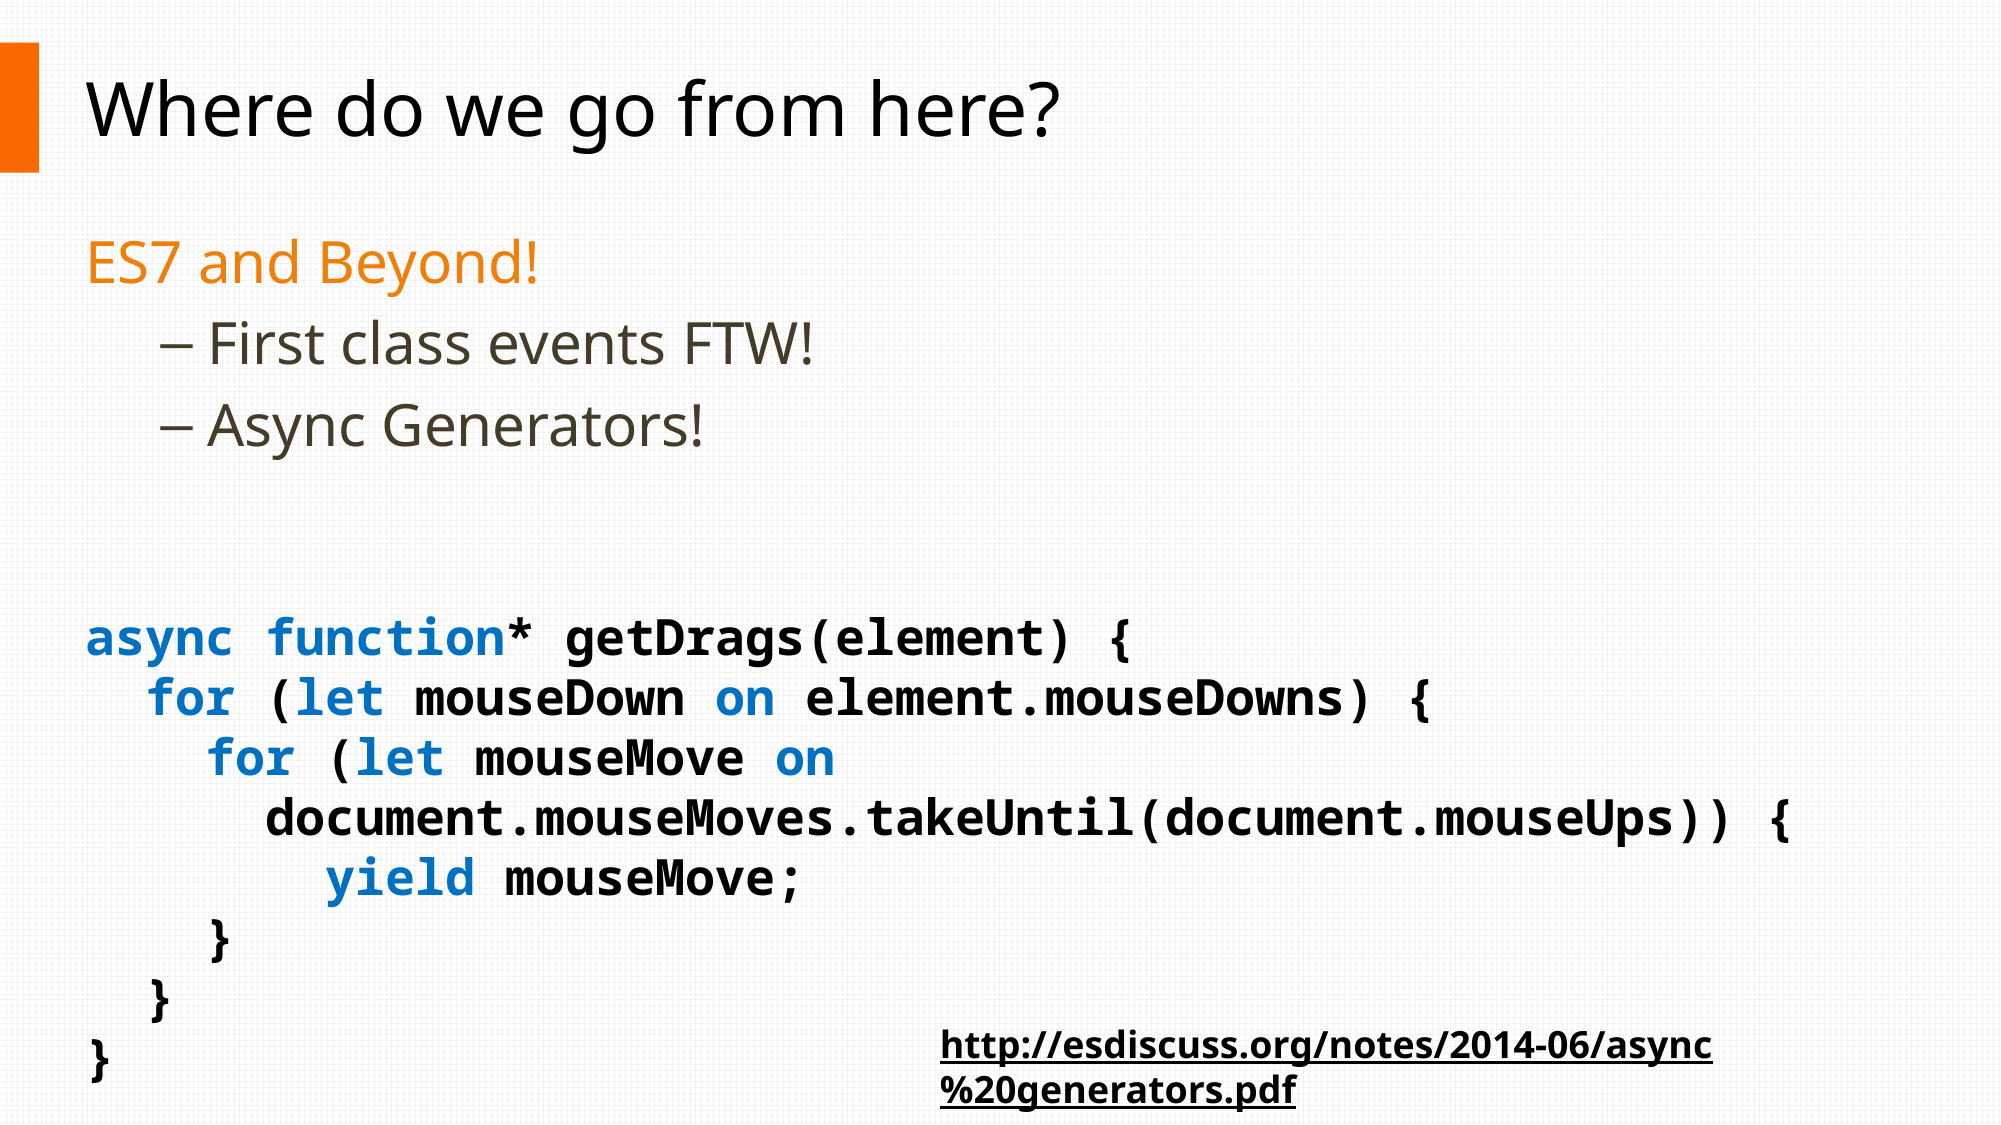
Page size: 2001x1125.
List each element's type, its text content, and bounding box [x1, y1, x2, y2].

list ES7 and Beyond! First class events FTW! Async Generators! [70, 217, 1863, 598]
title Where do we go from here? [70, 42, 1863, 171]
text_box async function* getDrags(element) { for (let mouseDown on element.mouseDowns) { for (let mouseMove on document.mouseMoves.takeUntil(document.mouseUps)) { yield mouseMove; } } } [70, 598, 1932, 1093]
text_box http://esdiscuss.org/notes/2014-06/async%20generators.pdf [924, 1013, 1969, 1118]
